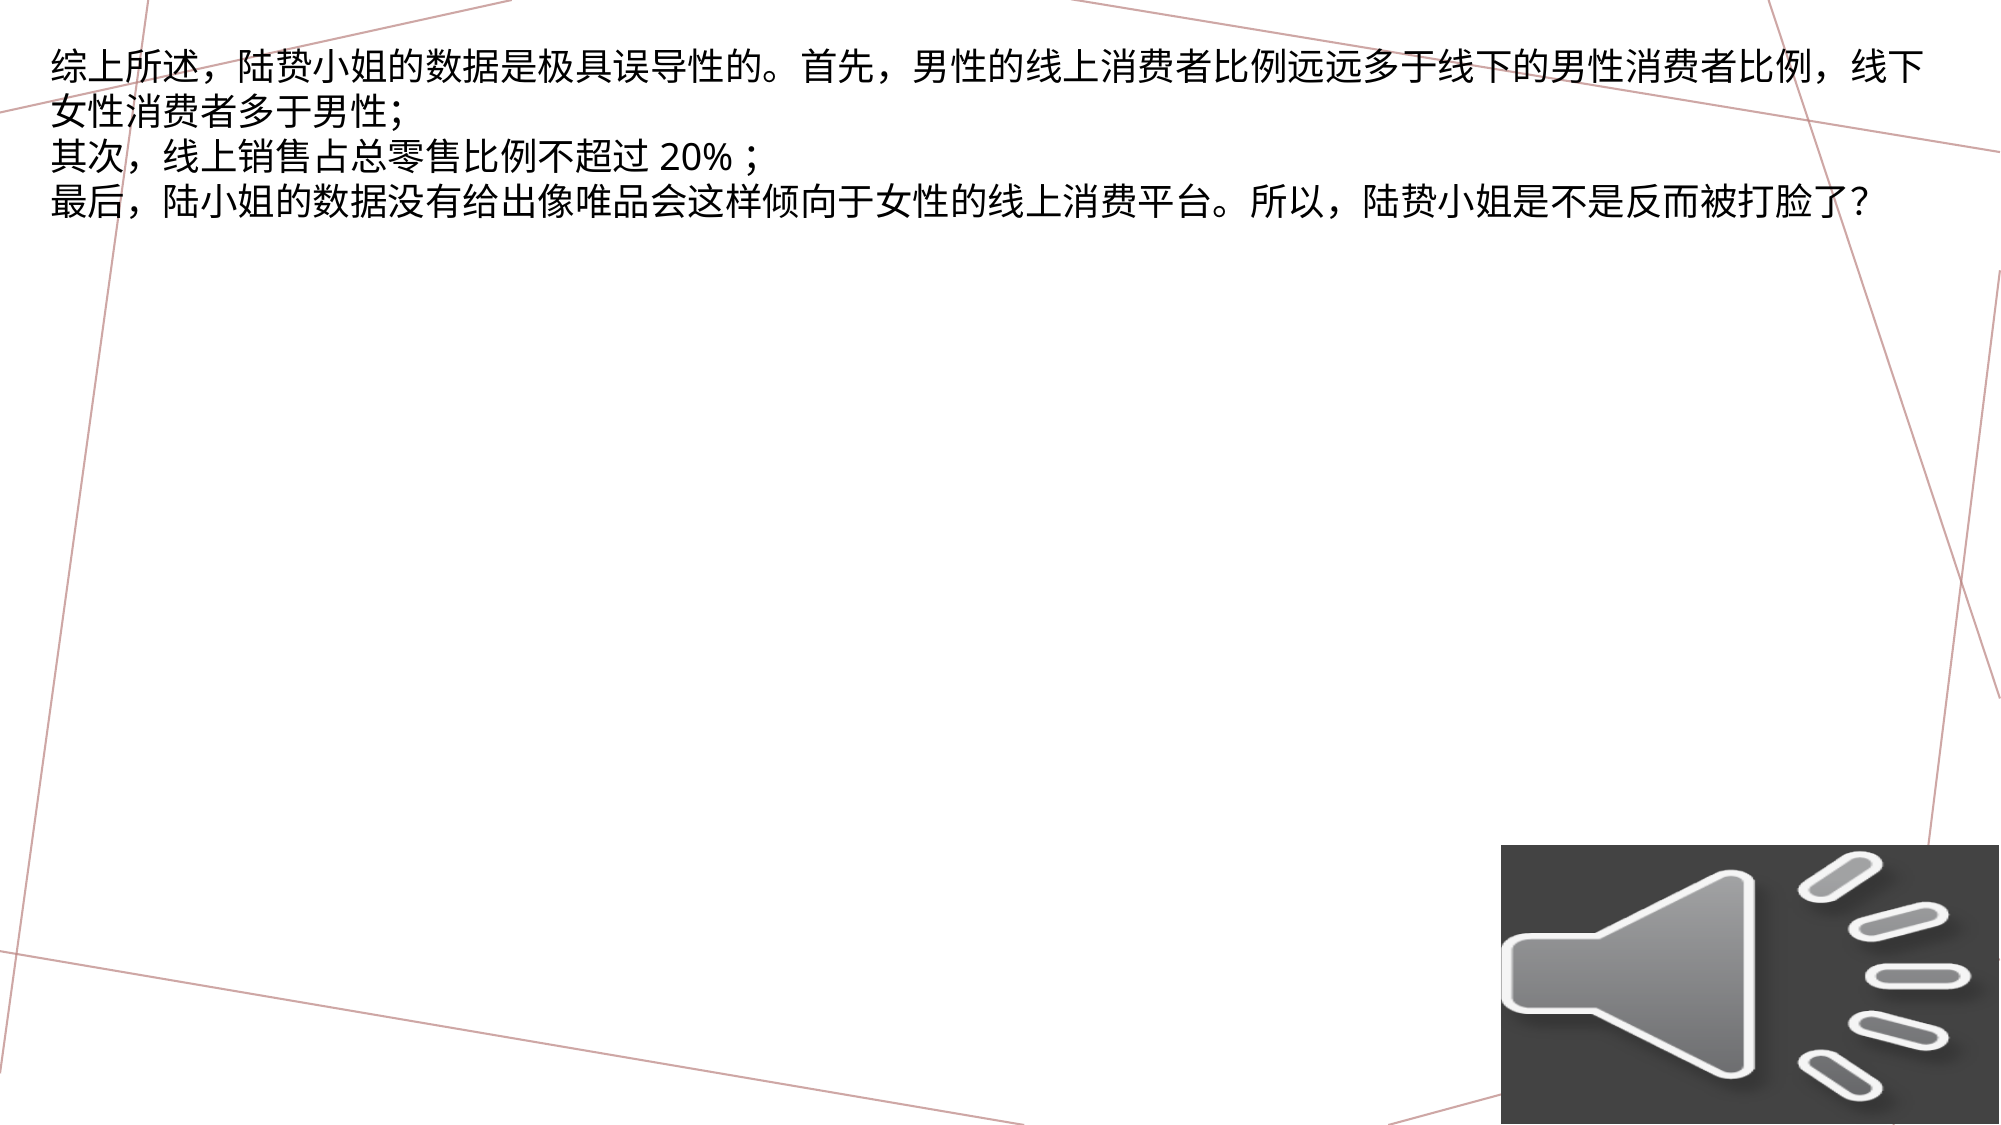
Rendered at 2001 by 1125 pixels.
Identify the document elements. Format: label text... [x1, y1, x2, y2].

text_box 综上所述，陆贽小姐的数据是极具误导性的。首先，男性的线上消费者比例远远多于线下的男性消费者比例，线下女性消费者多于男性； 其次，线上销售占总零售比例不超过20%； 最后，陆小姐的数据没有给出像唯品会这样倾向于女性的线上消费平台。所以，陆贽小姐是不是反而被打脸了？ [35, 35, 1977, 231]
picture [1499, 843, 2000, 1125]
